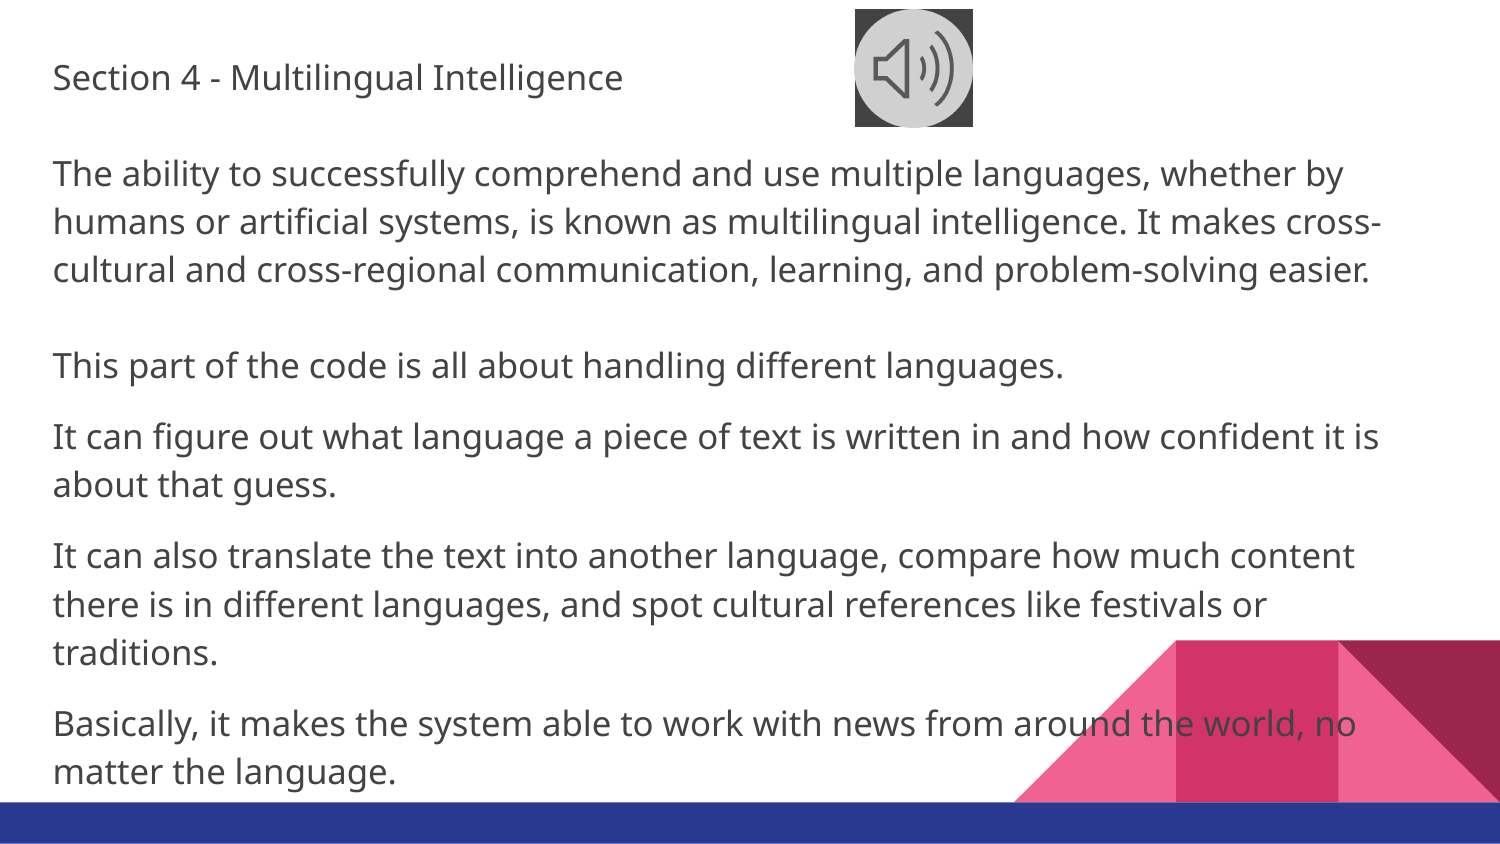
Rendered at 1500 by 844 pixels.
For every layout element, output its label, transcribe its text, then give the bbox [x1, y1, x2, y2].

picture [853, 8, 974, 129]
list Section 4 - Multilingual Intelligence The ability to successfully comprehend and use multiple languages, whether by humans or artificial systems, is known as multilingual intelligence. It makes cross-cultural and cross-regional communication, learning, and problem-solving easier. This part of the code is all about handling different languages. It can figure out what language a piece of text is written in and how confident it is about that guess. It can also translate the text into another language, compare how much content there is in different languages, and spot cultural references like festivals or traditions. Basically, it makes the system able to work with news from around the world, no matter the language. [37, 33, 1436, 814]
